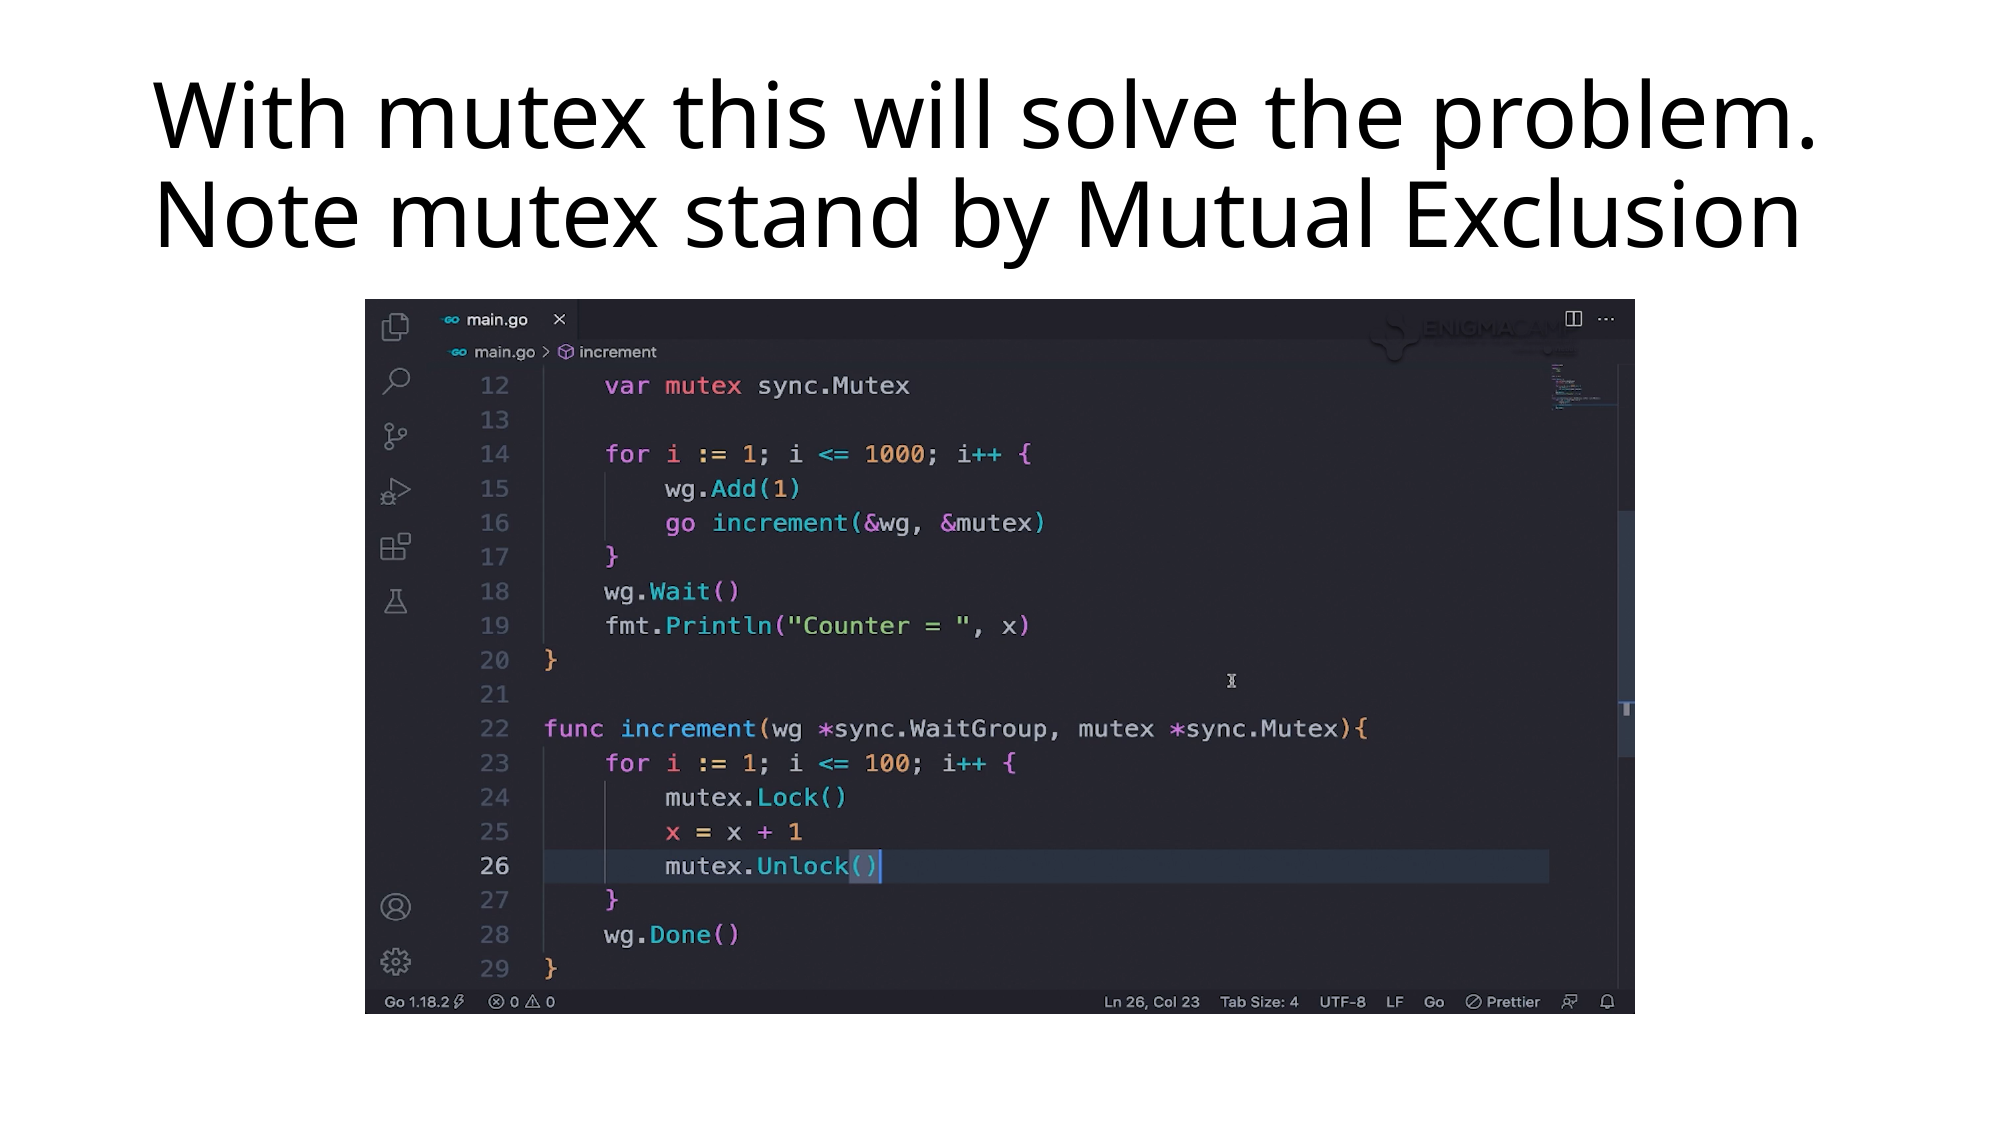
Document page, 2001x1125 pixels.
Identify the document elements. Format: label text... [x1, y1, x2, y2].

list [365, 299, 1635, 1014]
title With mutex this will solve the problem. Note mutex stand by Mutual Exclusion [137, 59, 1863, 278]
